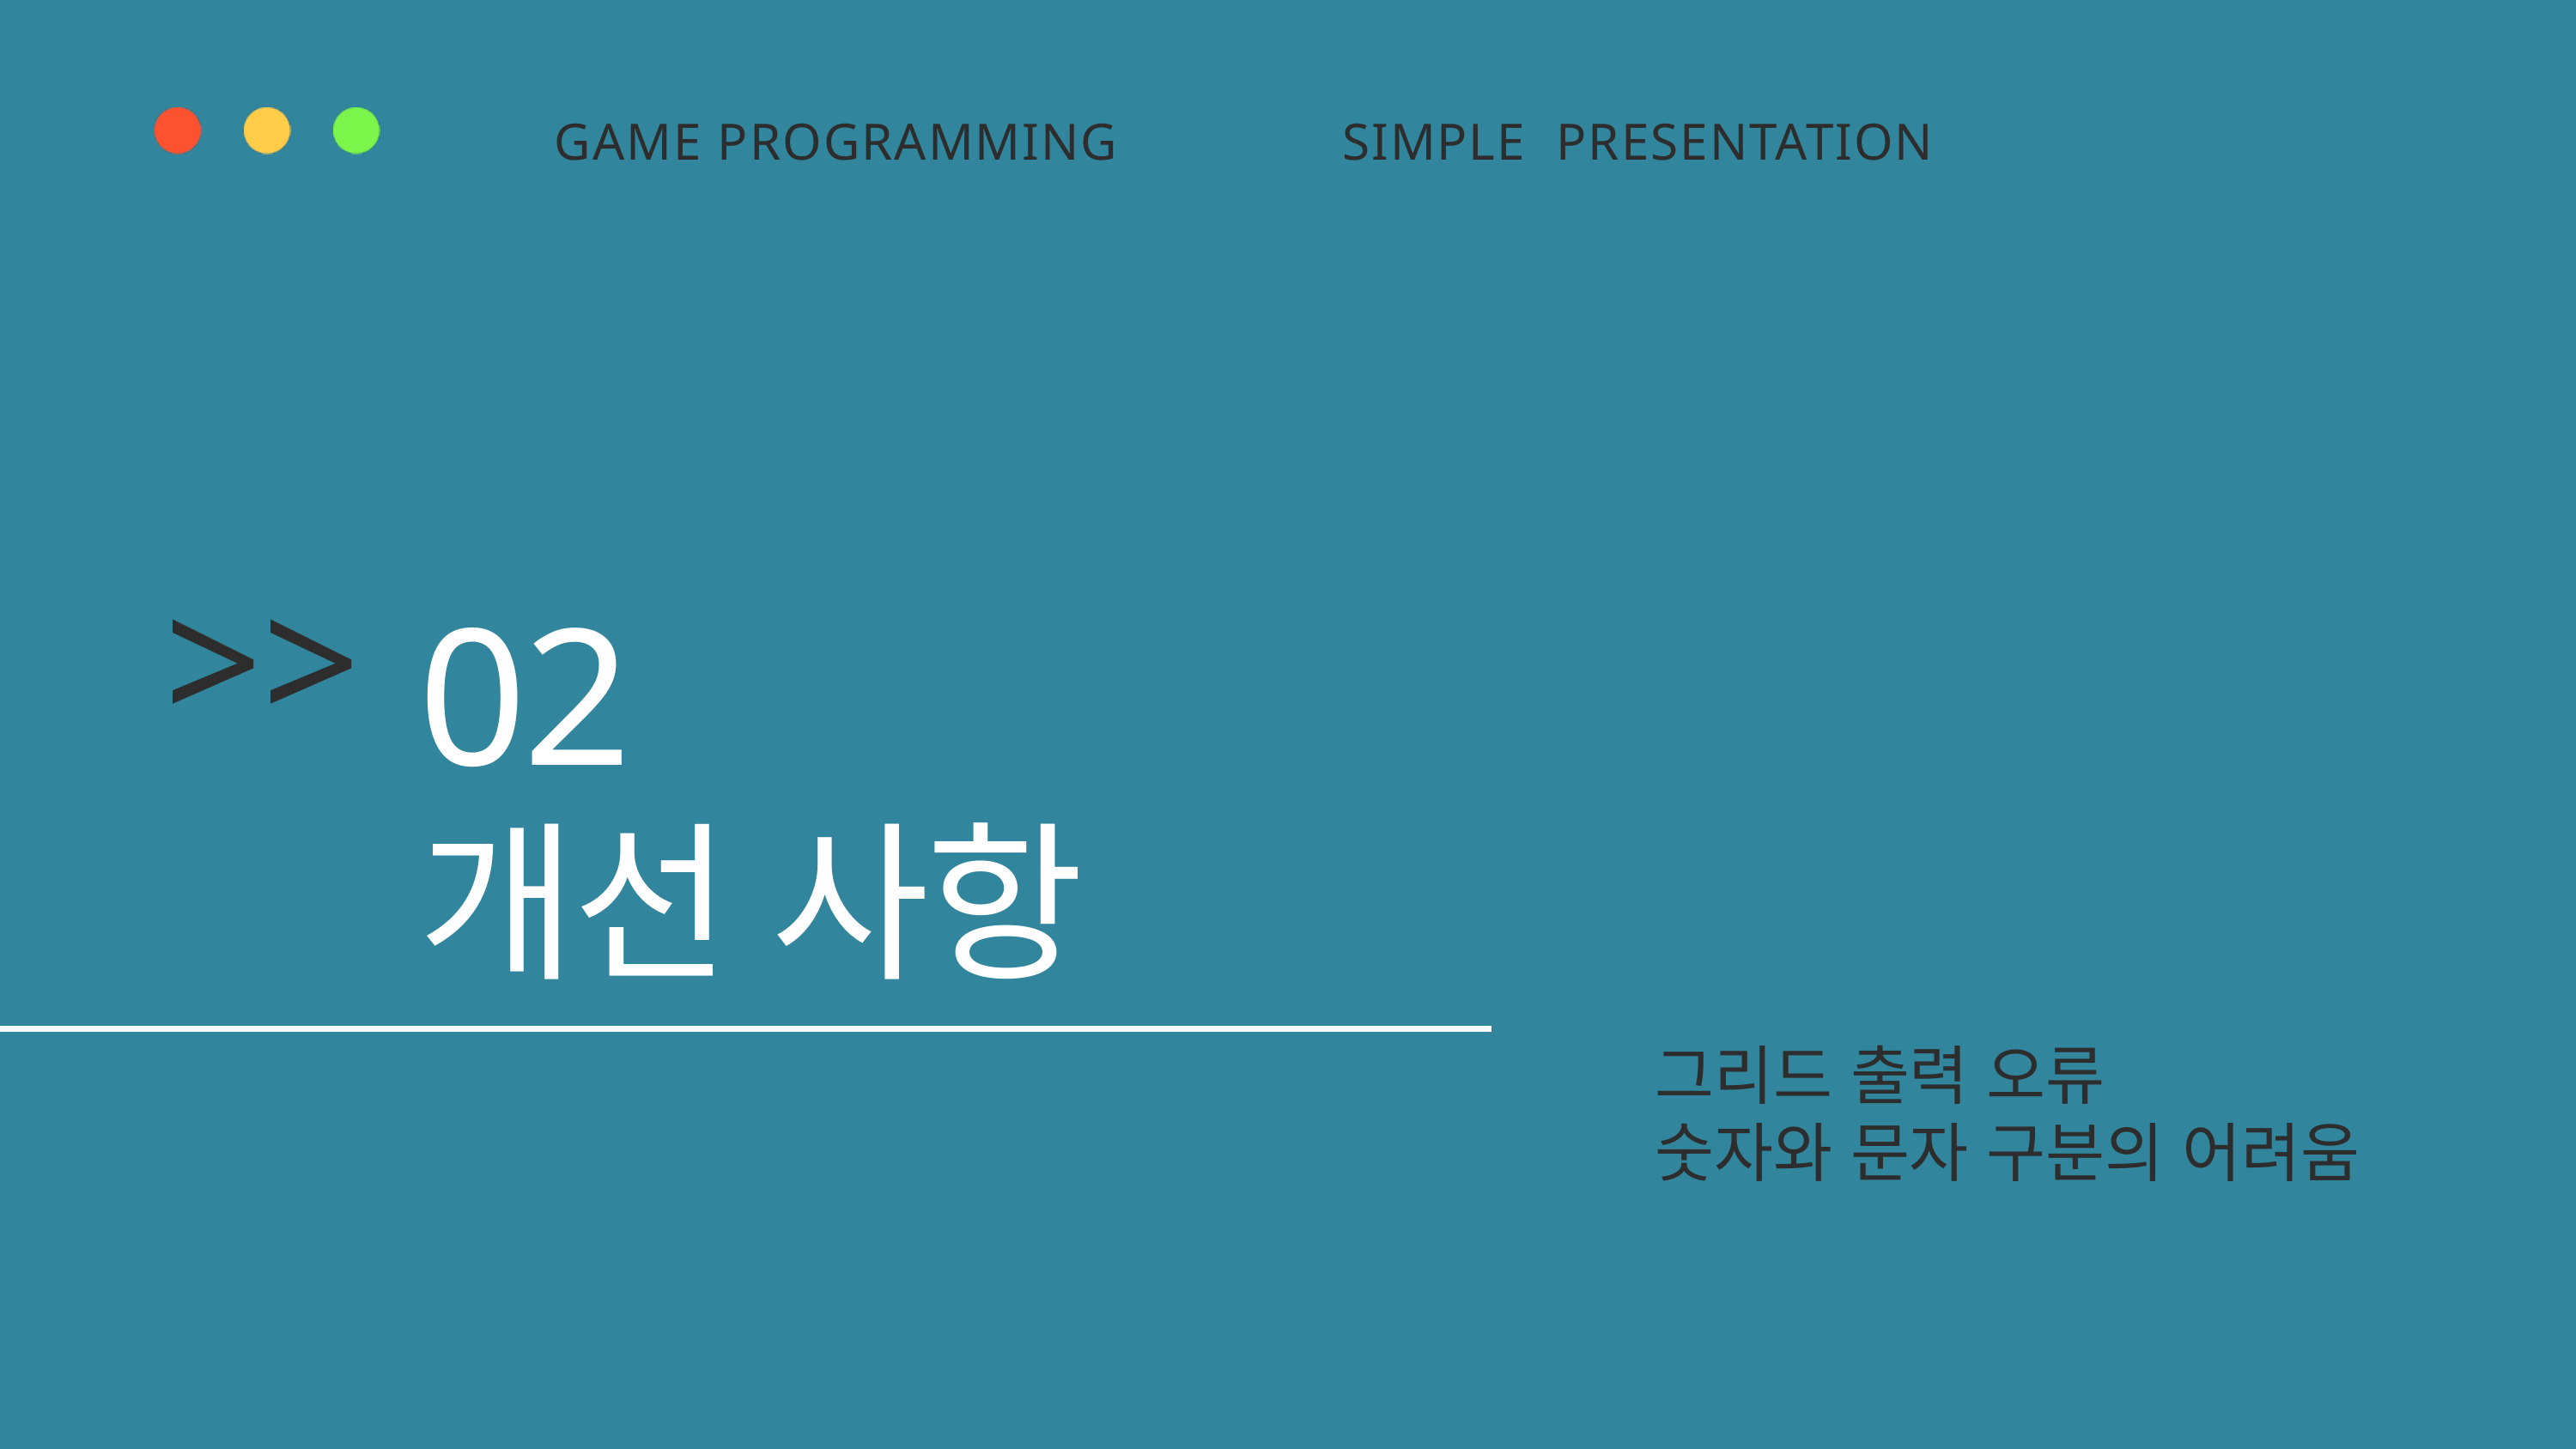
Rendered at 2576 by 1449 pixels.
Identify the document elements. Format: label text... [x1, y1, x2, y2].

text_box GAME PROGRAMMING [554, 101, 1131, 190]
text_box 02 개선 사항 [418, 497, 1547, 972]
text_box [154, 106, 380, 155]
text_box >> [151, 546, 376, 765]
text_box 그리드 출력 오류 숫자와 문자 구분의 어려움 [1642, 1028, 2501, 1197]
text_box SIMPLE PRESENTATION [1342, 101, 2025, 190]
